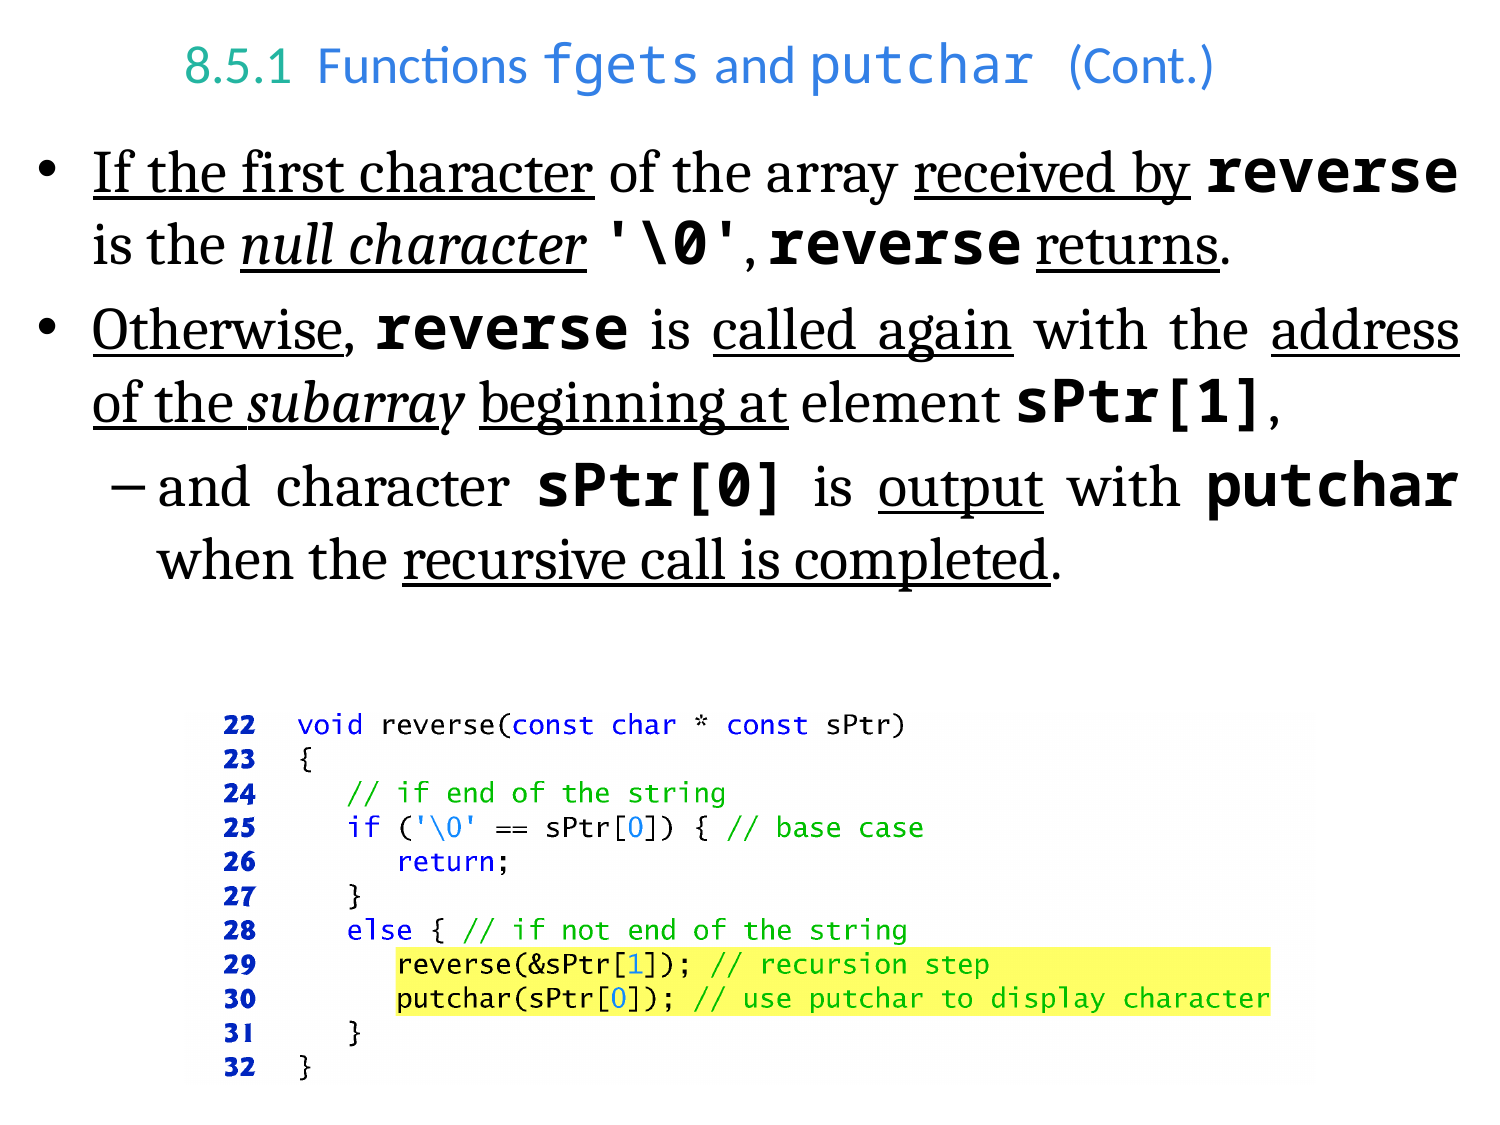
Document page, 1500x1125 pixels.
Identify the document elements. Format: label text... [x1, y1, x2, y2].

list If the first character of the array received by reverse is the null character '\0', reverse returns. Otherwise, reverse is called again with the address of the subarray beginning at element sPtr[1], and character sPtr[0] is output with putchar when the recursive call is completed. [21, 124, 1475, 725]
title 8.5.1 Functions fgets and putchar (Cont.) [24, 22, 1375, 103]
picture [184, 712, 1316, 1085]
